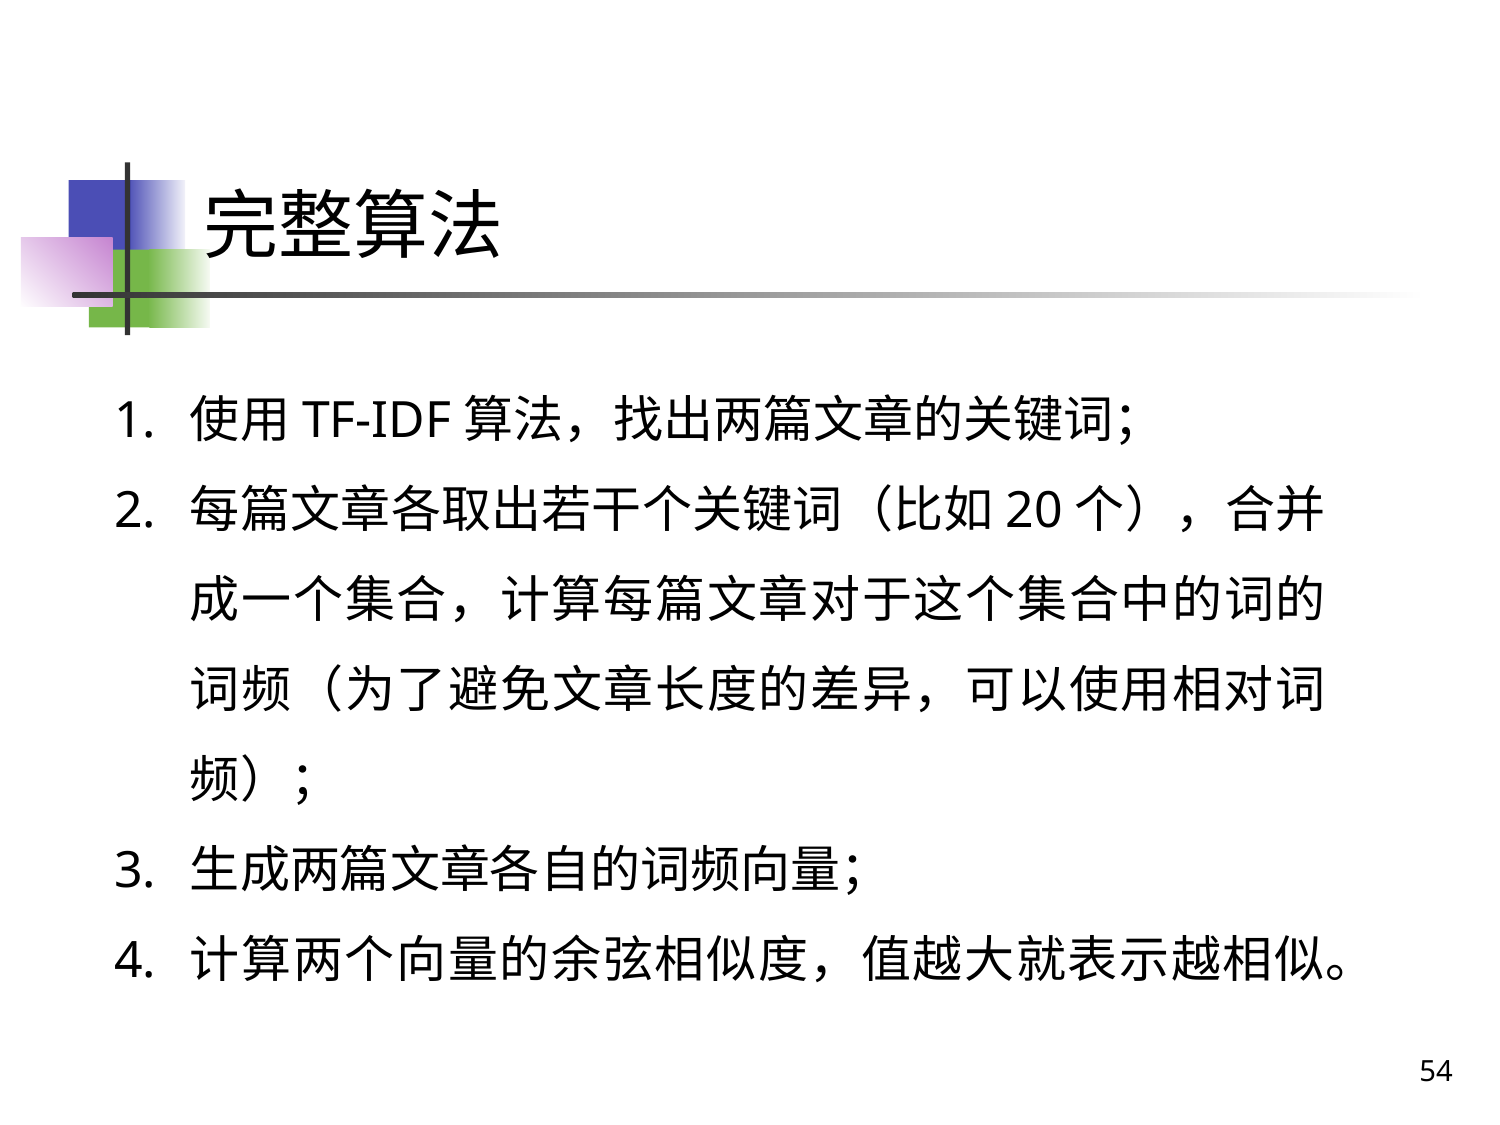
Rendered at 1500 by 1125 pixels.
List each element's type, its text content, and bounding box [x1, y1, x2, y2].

text_box 使用TF-IDF算法，找出两篇文章的关键词； 每篇文章各取出若干个关键词（比如20个），合并成一个集合，计算每篇文章对于这个集合中的词的词频（为了避免文章长度的差异，可以使用相对词频）； 生成两篇文章各自的词频向量； 计算两个向量的余弦相似度，值越大就表示越相似。 [100, 349, 1341, 995]
slide_number 54 [1155, 1024, 1468, 1100]
title 完整算法 [188, 35, 1468, 275]
